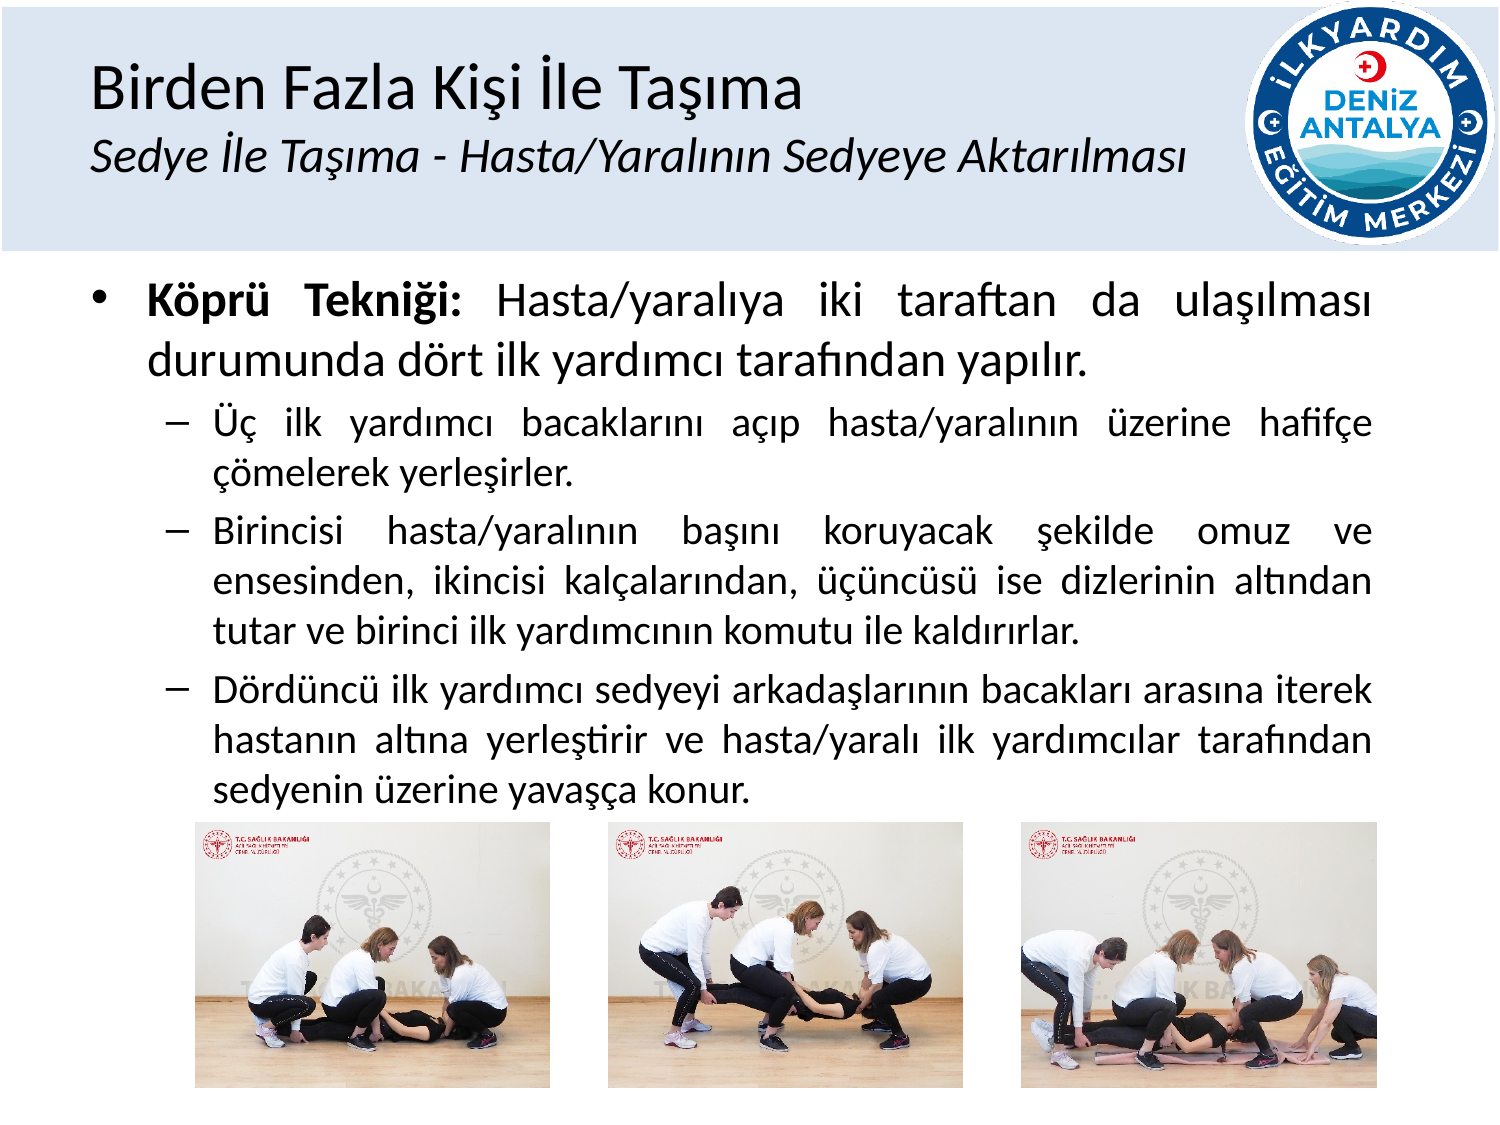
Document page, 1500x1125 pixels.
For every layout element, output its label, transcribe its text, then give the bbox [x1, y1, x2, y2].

picture [608, 822, 963, 1089]
list Köprü Tekniği: Hasta/yaralıya iki taraftan da ulaşılması durumunda dört ilk yardımcı tarafından yapılır. Üç ilk yardımcı bacaklarını açıp hasta/yaralının üzerine hafifçe çömelerek yerleşirler. Birincisi hasta/yaralının başını koruyacak şekilde omuz ve ensesinden, ikincisi kalçalarından, üçüncüsü ise dizlerinin altından tutar ve birinci ilk yardımcının komutu ile kaldırırlar. Dördüncü ilk yardımcı sedyeyi arkadaşlarının bacakları arasına iterek hastanın altına yerleştirir ve hasta/yaralı ilk yardımcılar tarafından sedyenin üzerine yavaşça konur. [75, 258, 1389, 823]
picture [194, 822, 550, 1089]
text_box [0, 5, 1248, 253]
text_box [1492, 246, 1500, 253]
title Birden Fazla Kişi İle Taşıma Sedye İle Taşıma - Hasta/Yaralının Sedyeye Aktarılması [75, 19, 1240, 206]
picture [1021, 822, 1377, 1089]
picture [1245, 0, 1495, 245]
